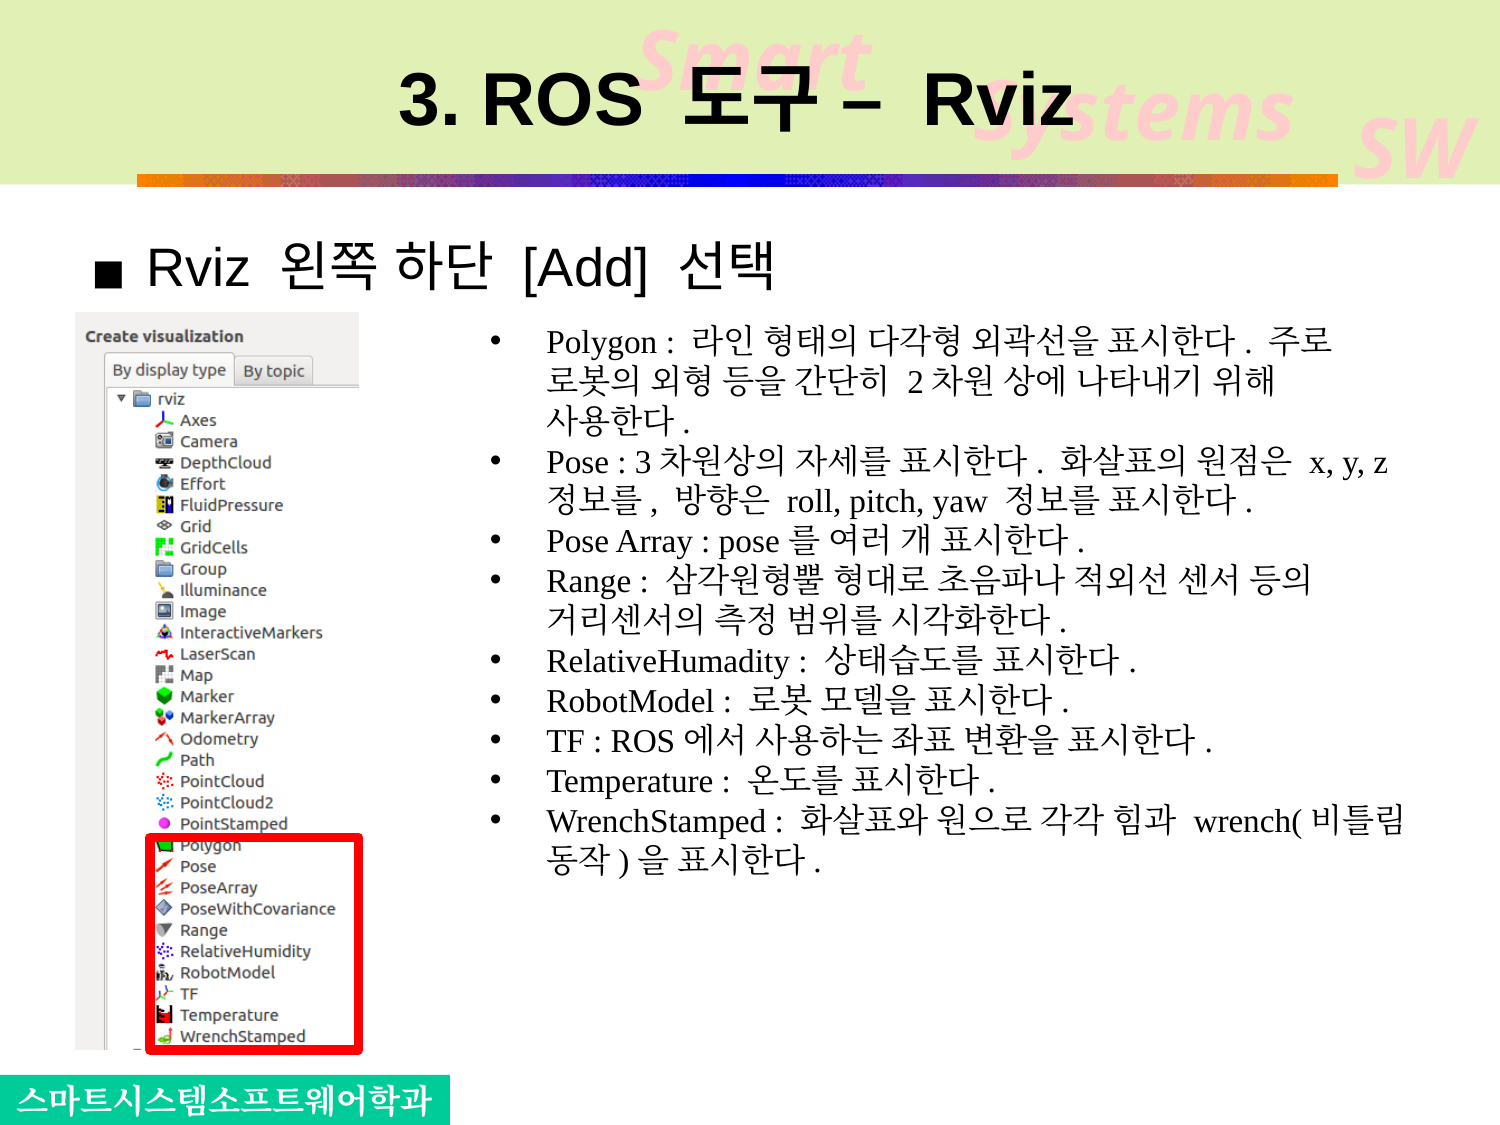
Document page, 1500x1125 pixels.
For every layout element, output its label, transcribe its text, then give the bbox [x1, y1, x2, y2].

title 3. ROS 도구 – Rviz [62, 15, 1413, 175]
picture [137, 175, 1338, 187]
text_box Polygon : 라인 형태의 다각형 외곽선을 표시한다. 주로 로봇의 외형 등을 간단히 2차원 상에 나타내기 위해 사용한다. Pose : 3차원상의 자세를 표시한다. 화살표의 원점은 x, y, z 정보를, 방향은 roll, pitch, yaw 정보를 표시한다. Pose Array : pose를 여러 개 표시한다. Range : 삼각원형뿔 형대로 초음파나 적외선 센서 등의 거리센서의 측정 범위를 시각화한다. RelativeHumadity : 상태습도를 표시한다. RobotModel : 로봇 모델을 표시한다. TF : ROS에서 사용하는 좌표 변환을 표시한다. Temperature : 온도를 표시한다. WrenchStamped : 화살표와 원으로 각각 힘과 wrench(비틀림 동작)을 표시한다. [474, 312, 1425, 894]
text_box Rviz 왼쪽 하단 [Add] 선택 [74, 224, 1425, 1050]
picture [74, 312, 359, 1051]
